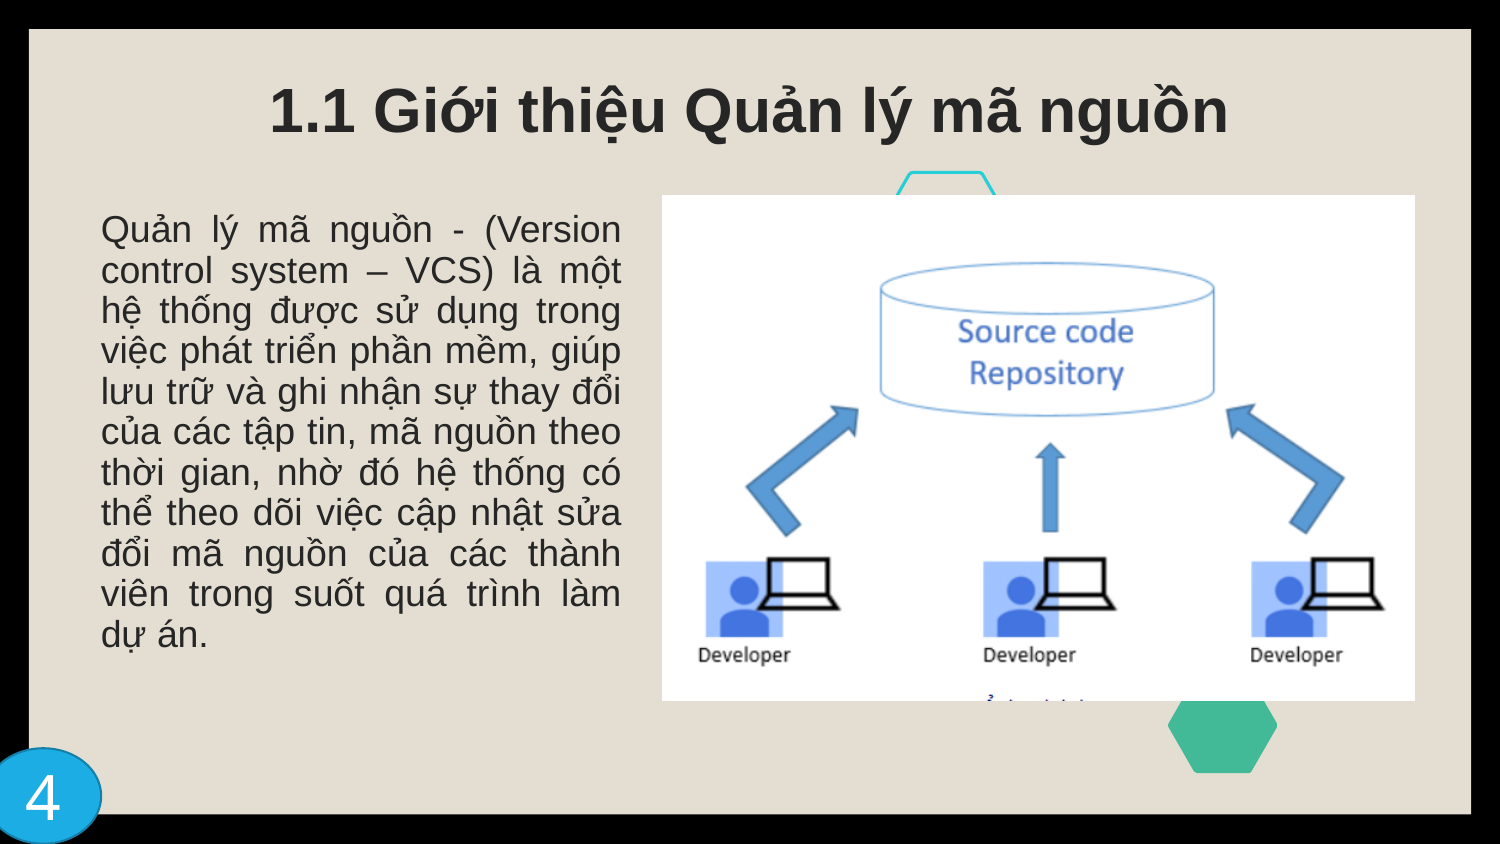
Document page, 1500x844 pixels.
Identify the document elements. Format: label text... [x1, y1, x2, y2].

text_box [848, 709, 1278, 774]
title Quản lý mã nguồn - (Version control system – VCS) là một hệ thống được sử dụng trong việc phát triển phần mềm, giúp lưu trữ và ghi nhận sự thay đổi của các tập tin, mã nguồn theo thời gian, nhờ đó hệ thống có thể theo dõi việc cập nhật sửa đổi mã nguồn của các thành viên trong suốt quá trình làm dự án. [85, 195, 637, 683]
title 1.1 Giới thiệu Quản lý mã nguồn [126, 88, 1374, 137]
picture [662, 195, 1415, 701]
text_box 4 [0, 747, 103, 844]
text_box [848, 172, 1278, 191]
